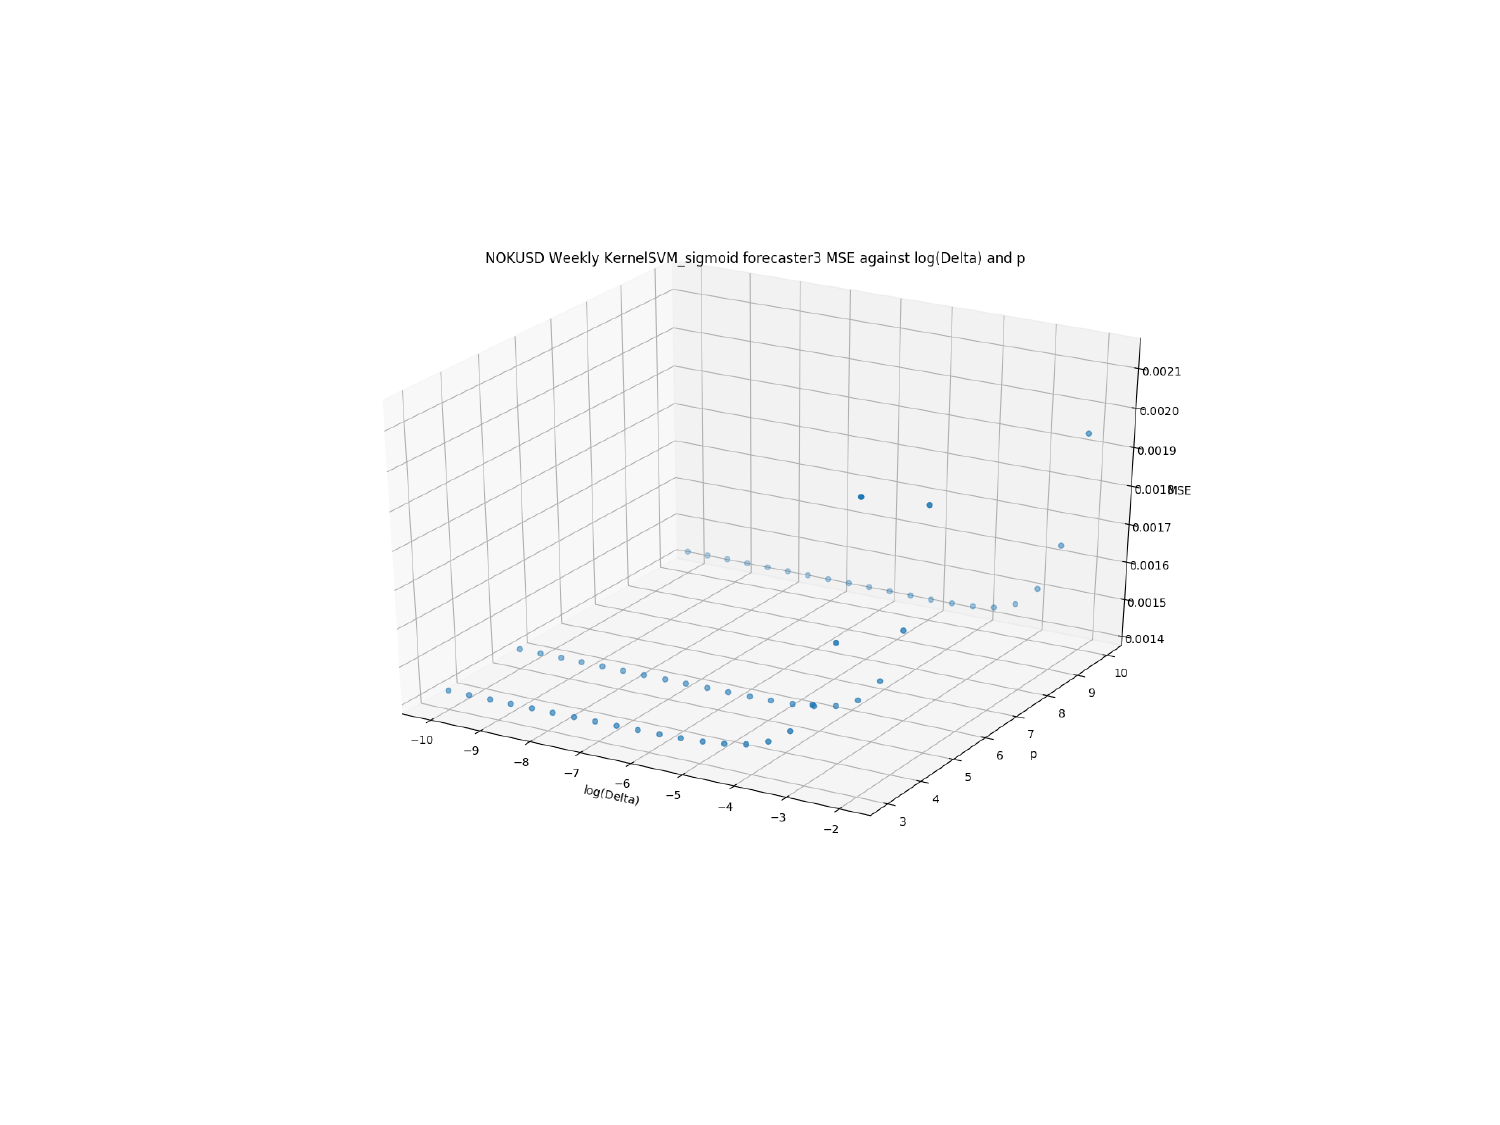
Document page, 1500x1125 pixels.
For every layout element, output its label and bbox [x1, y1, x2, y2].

picture [119, 119, 1358, 946]
